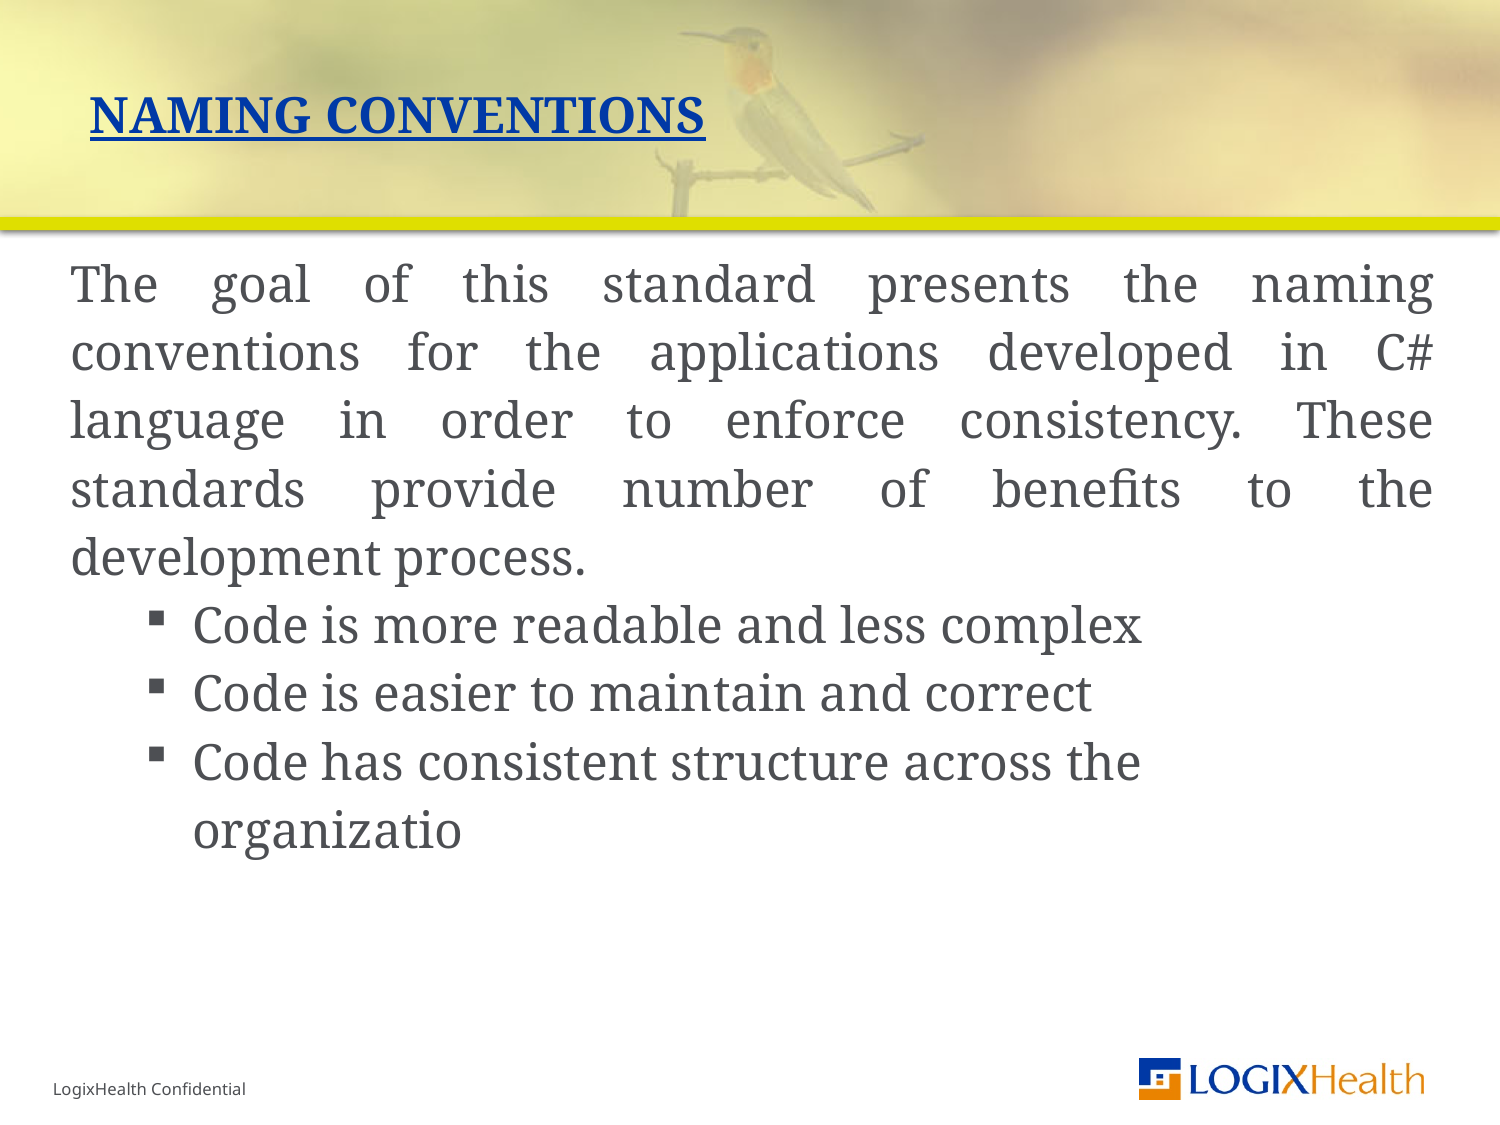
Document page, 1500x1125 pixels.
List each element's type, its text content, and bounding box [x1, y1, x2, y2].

table_header The goal of this standard presents the naming conventions for the applications developed in C# language in order to enforce consistency. These standards provide number of benefits to the development process. Code is more readable and less complex Code is easier to maintain and correct Code has consistent structure across the organization [56, 242, 1449, 870]
title Naming Conventions [75, 75, 1424, 147]
picture [1139, 1058, 1424, 1100]
picture [0, 0, 1500, 217]
